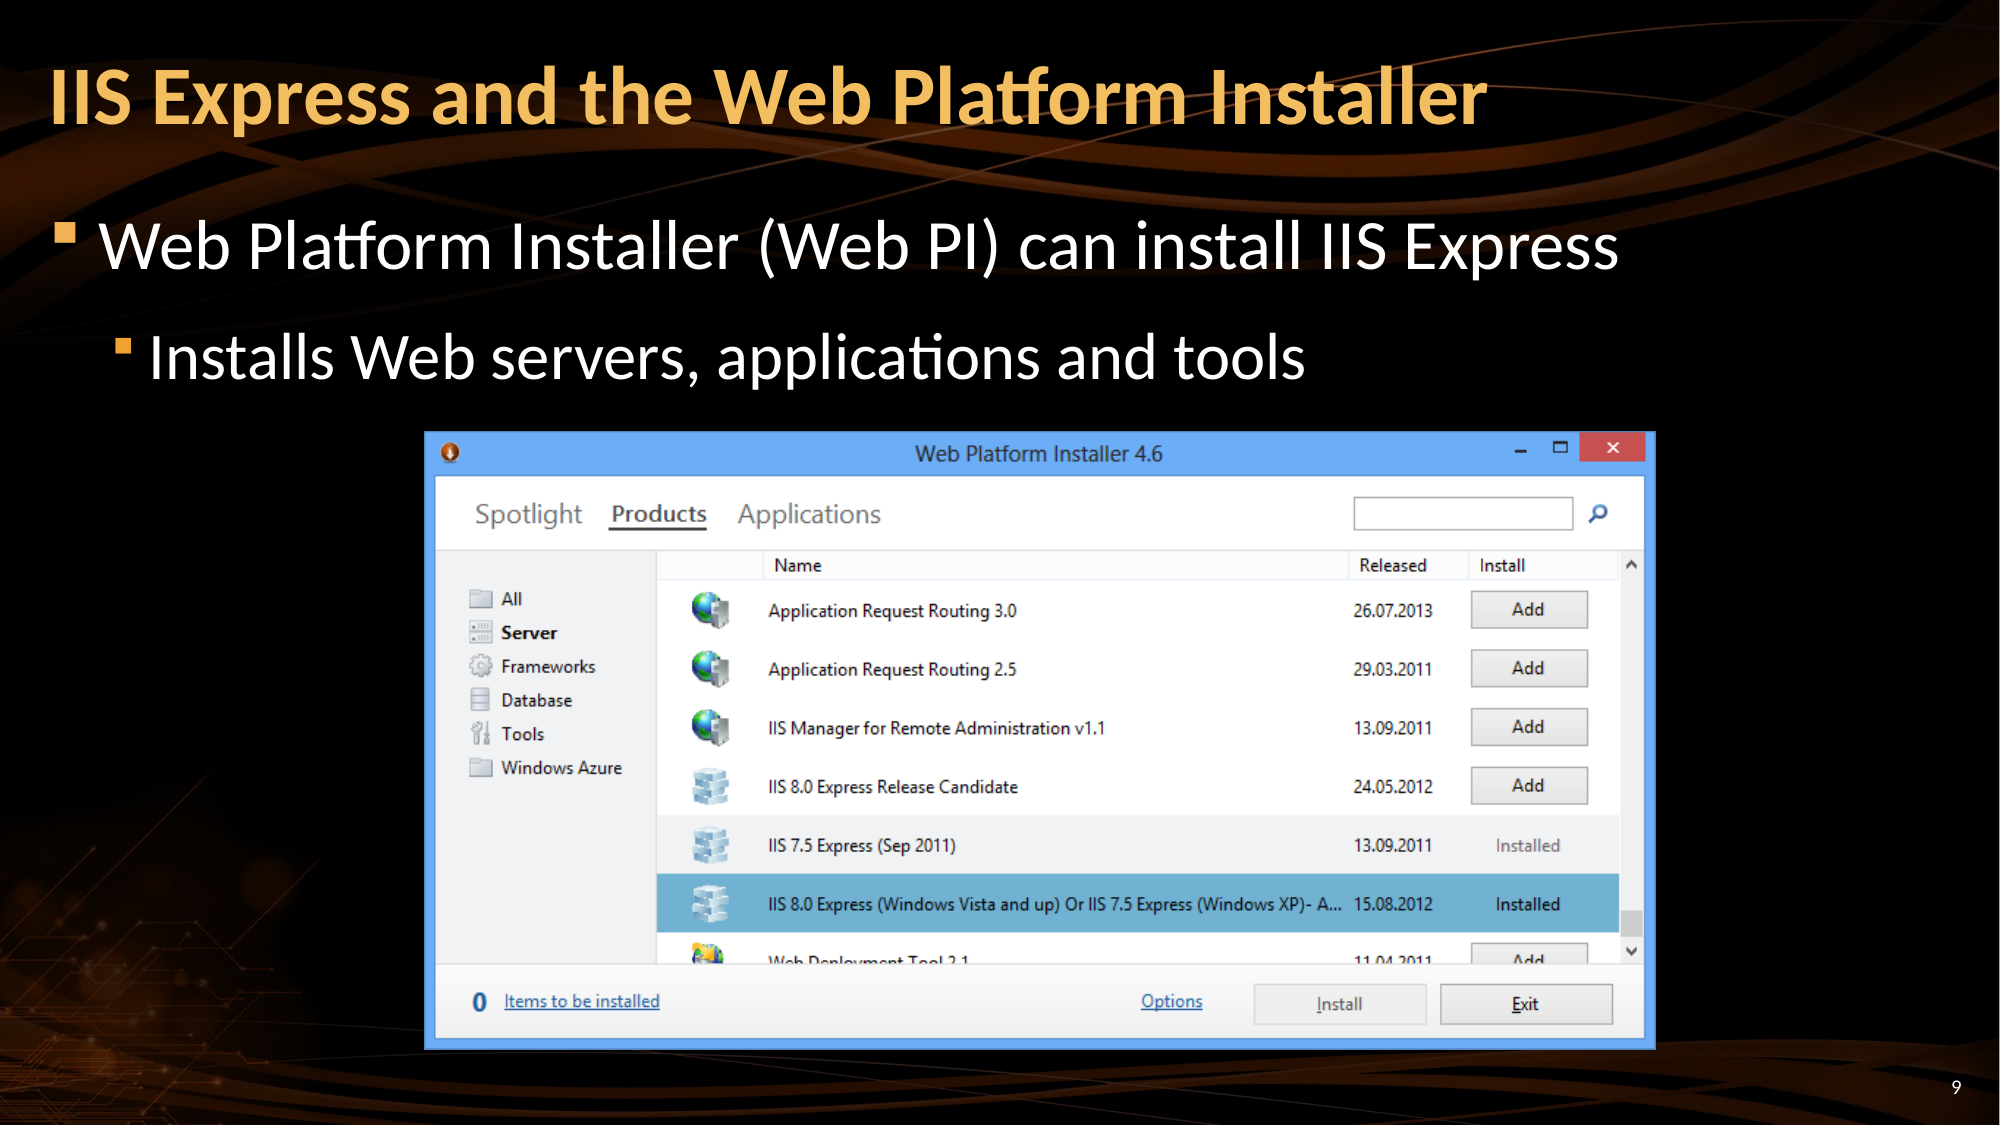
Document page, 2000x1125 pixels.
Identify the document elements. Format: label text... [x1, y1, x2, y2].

list Web Platform Installer (Web PI) can install IIS Express Installs Web servers, applications and tools [31, 188, 1968, 1103]
title IIS Express and the Web Platform Installer [30, 6, 1602, 189]
picture [0, 0, 2000, 1125]
